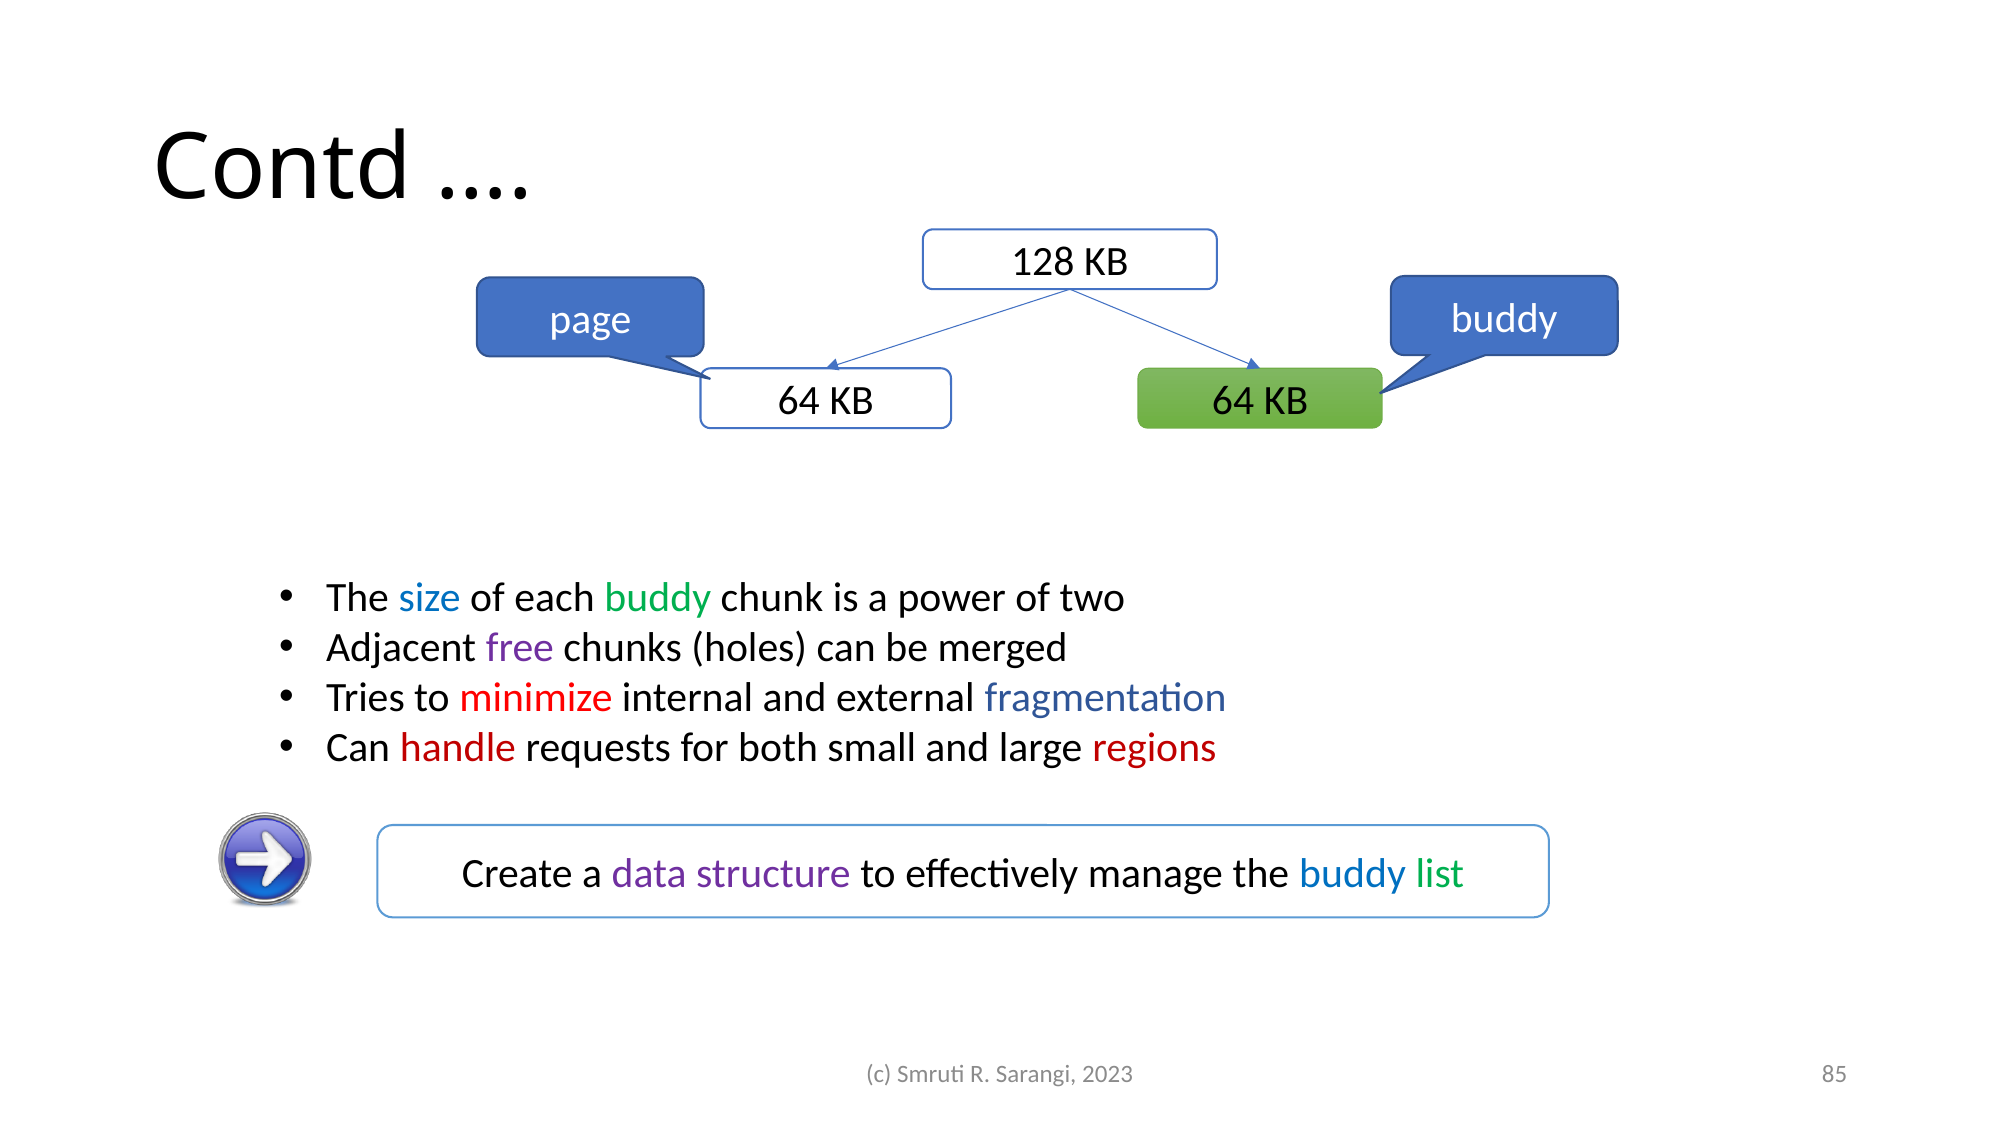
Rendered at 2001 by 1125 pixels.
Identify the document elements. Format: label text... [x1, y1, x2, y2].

text_box The size of each buddy chunk is a power of two Adjacent free chunks (holes) can be merged Tries to minimize internal and external fragmentation Can handle requests for both small and large regions [264, 562, 1694, 823]
text_box buddy [1379, 274, 1619, 395]
text_box 64 KB [699, 367, 953, 430]
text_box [1069, 289, 1261, 369]
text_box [825, 289, 1069, 369]
text_box page [475, 276, 711, 380]
text_box 64 KB [1137, 367, 1383, 429]
text_box Create a data structure to effectively manage the buddy list [376, 823, 1550, 919]
picture [215, 809, 314, 908]
footer (c) Smruti R. Sarangi, 2023 [662, 1042, 1338, 1103]
text_box 128 KB [921, 228, 1218, 289]
slide_number 85 [1412, 1042, 1863, 1103]
title Contd …. [137, 59, 1863, 278]
